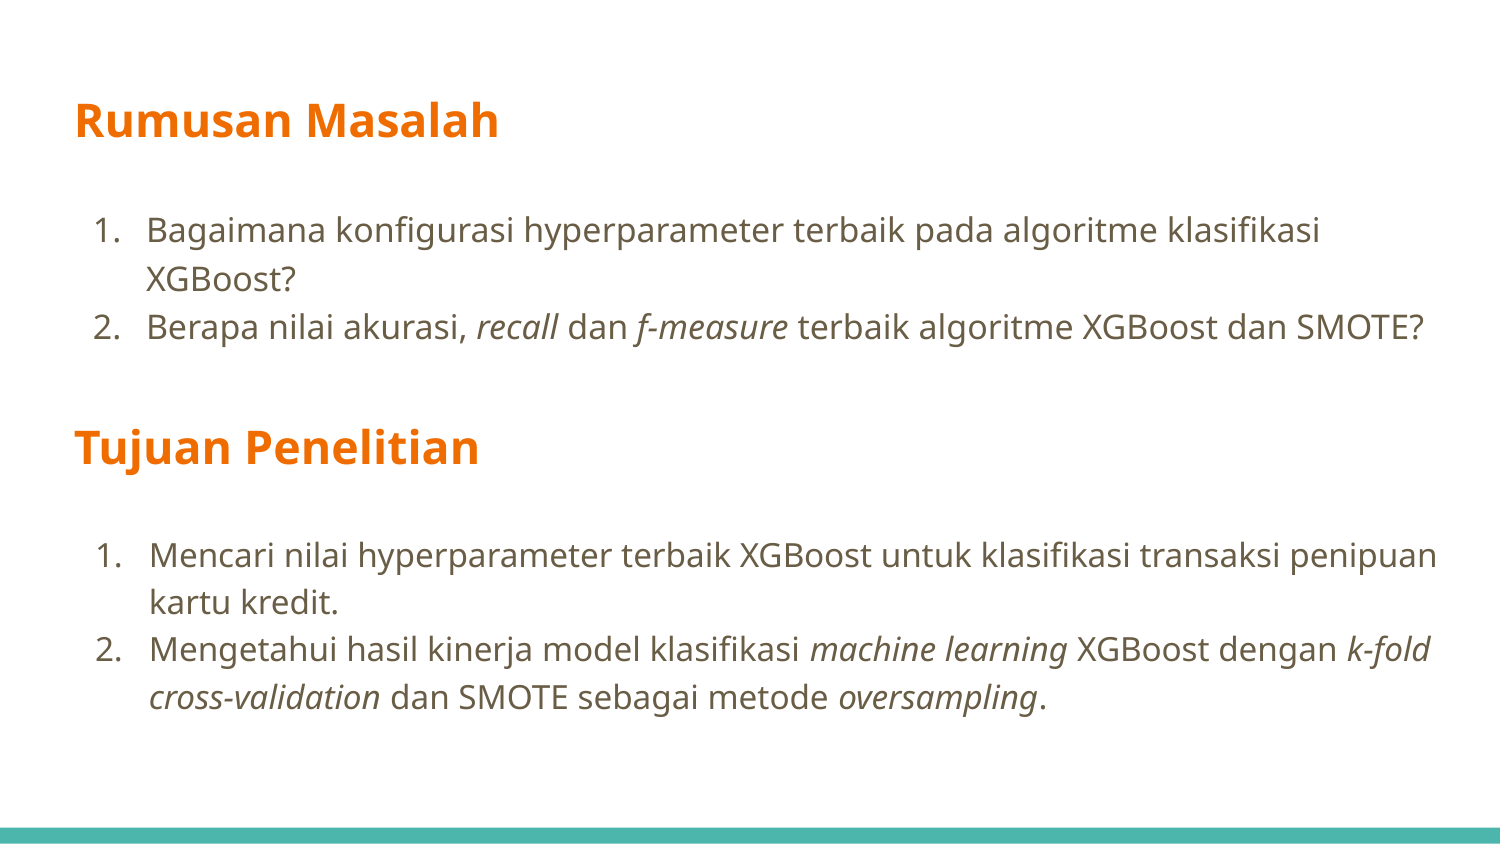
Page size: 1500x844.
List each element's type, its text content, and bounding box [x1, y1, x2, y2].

title Tujuan Penelitian [59, 399, 1457, 494]
list Mencari nilai hyperparameter terbaik XGBoost untuk klasifikasi transaksi penipuan kartu kredit. Mengetahui hasil kinerja model klasifikasi machine learning XGBoost dengan k-fold cross-validation dan SMOTE sebagai metode oversampling. [59, 514, 1457, 736]
title Rumusan Masalah [59, 72, 1457, 167]
list Bagaimana konfigurasi hyperparameter terbaik pada algoritme klasifikasi XGBoost? Berapa nilai akurasi, recall dan f-measure terbaik algoritme XGBoost dan SMOTE? [59, 189, 1457, 399]
